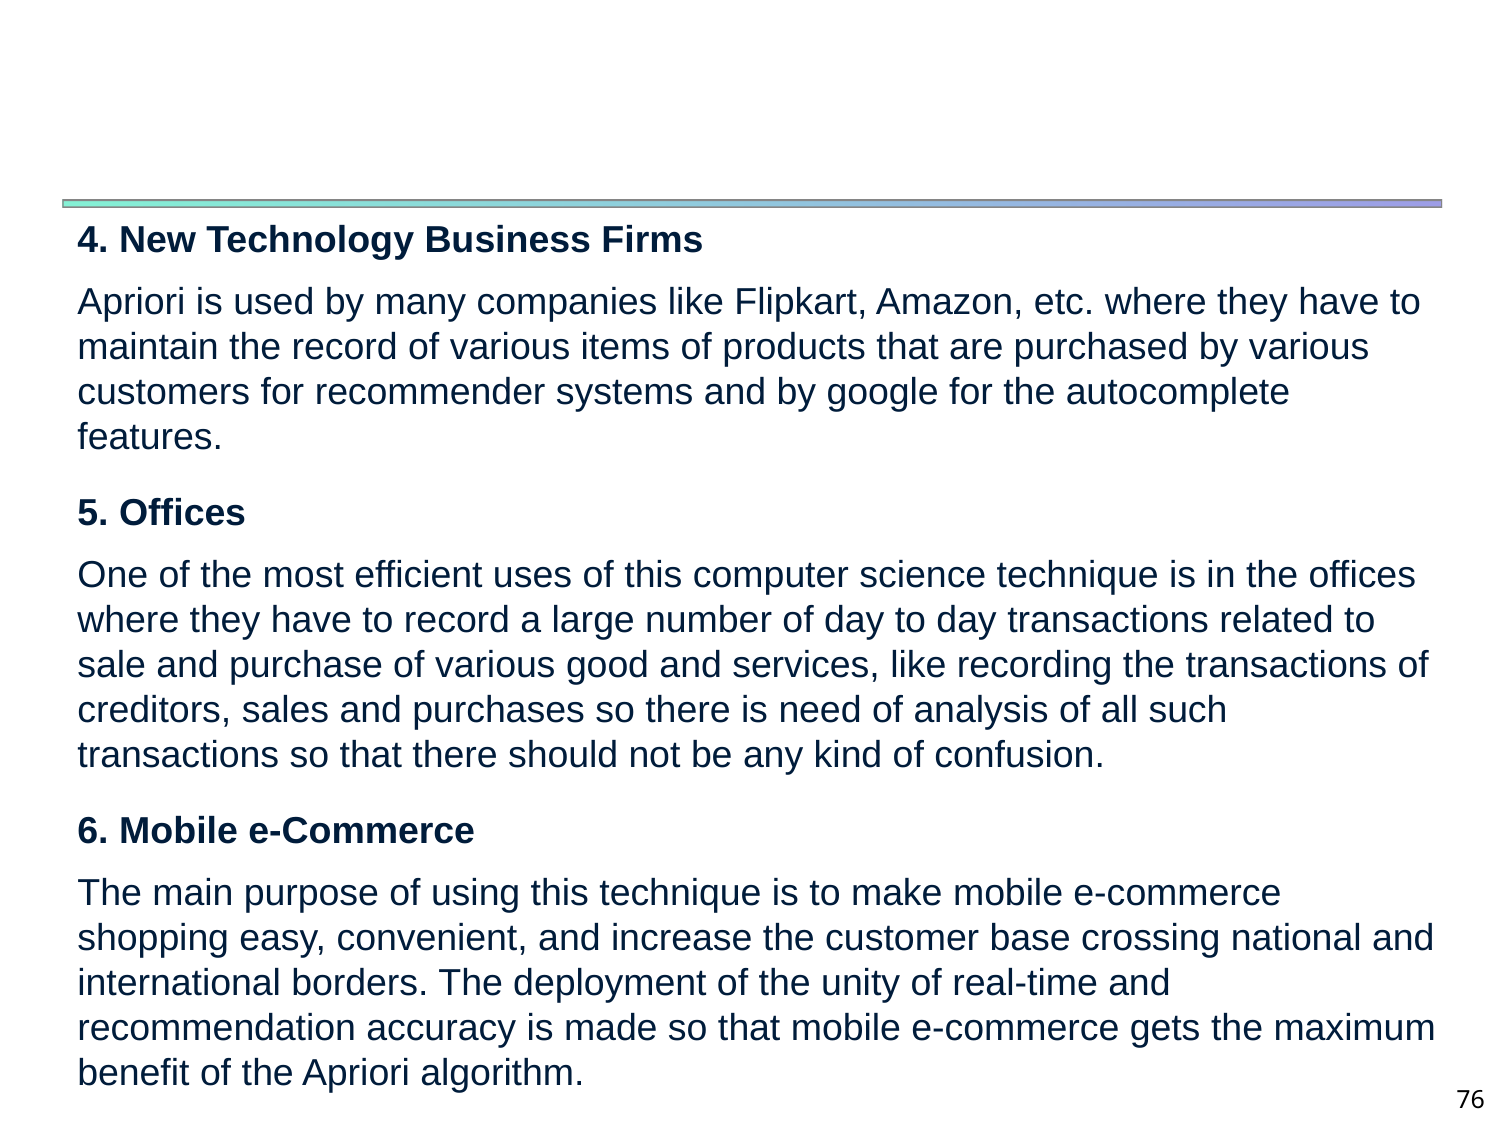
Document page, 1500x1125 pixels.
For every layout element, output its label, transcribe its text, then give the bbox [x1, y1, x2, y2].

list 4. New Technology Business Firms Apriori is used by many companies like Flipkart, Amazon, etc. where they have to maintain the record of various items of products that are purchased by various customers for recommender systems and by google for the autocomplete features. 5. Offices One of the most efficient uses of this computer science technique is in the offices where they have to record a large number of day to day transactions related to sale and purchase of various good and services, like recording the transactions of creditors, sales and purchases so there is need of analysis of all such transactions so that there should not be any kind of confusion. 6. Mobile e-Commerce The main purpose of using this technique is to make mobile e-commerce shopping easy, convenient, and increase the customer base crossing national and international borders. The deployment of the unity of real-time and recommendation accuracy is made so that mobile e-commerce gets the maximum benefit of the Apriori algorithm. [62, 200, 1453, 1038]
slide_number 76 [1187, 1062, 1500, 1125]
